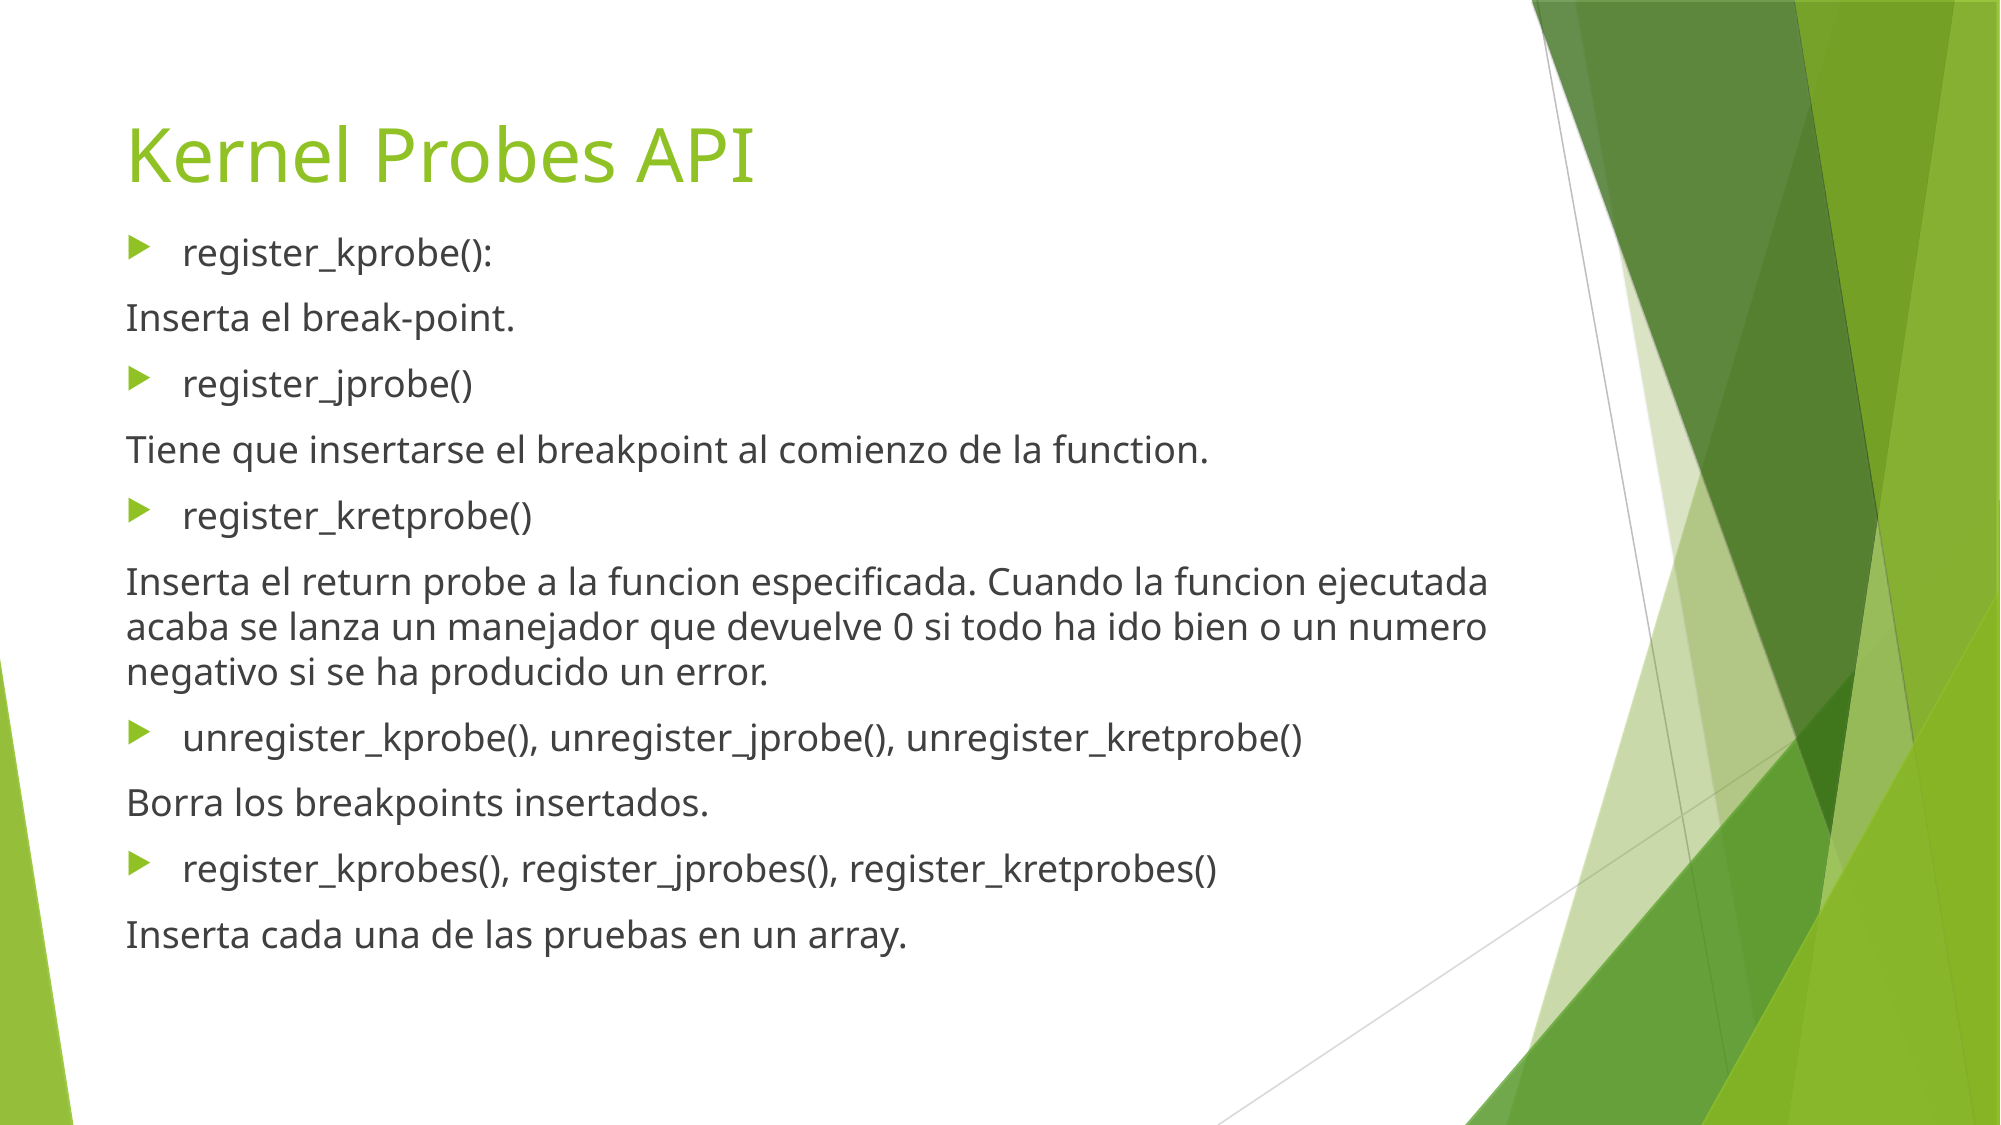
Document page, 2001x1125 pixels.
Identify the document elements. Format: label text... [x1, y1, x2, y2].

text_box Kernel Probes API [111, 99, 1522, 221]
text_box register_kprobe(): Inserta el break-point. register_jprobe() Tiene que insertarse el breakpoint al comienzo de la function. register_kretprobe() Inserta el return probe a la funcion especificada. Cuando la funcion ejecutada acaba se lanza un manejador que devuelve 0 si todo ha ido bien o un numero negativo si se ha producido un error. unregister_kprobe(), unregister_jprobe(), unregister_kretprobe() Borra los breakpoints insertados. register_kprobes(), register_jprobes(), register_kretprobes() Inserta cada una de las pruebas en un array. [111, 221, 1522, 964]
